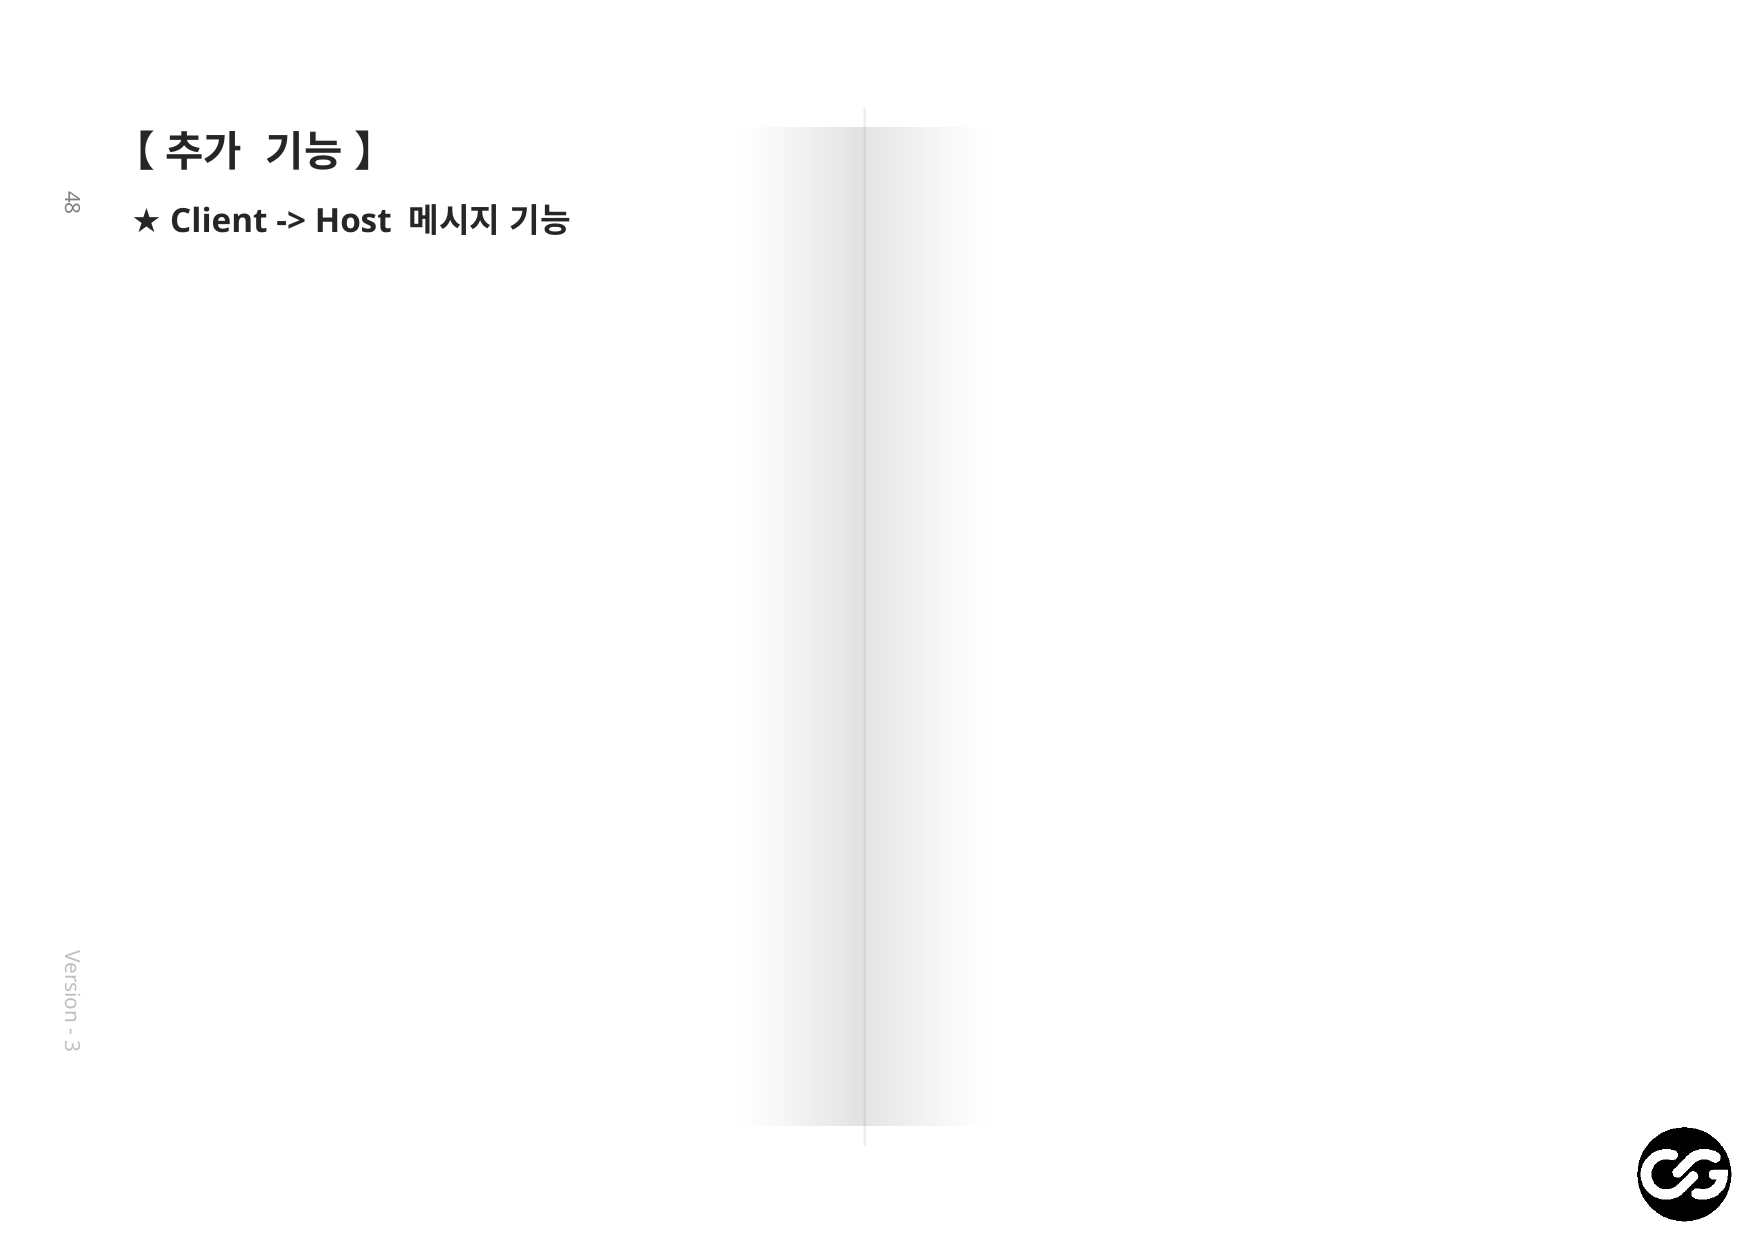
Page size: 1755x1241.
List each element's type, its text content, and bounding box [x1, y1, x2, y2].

text_box Version - 3 [53, 935, 94, 1068]
text_box 48 [53, 176, 94, 230]
picture [1635, 1126, 1732, 1223]
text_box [730, 107, 999, 1147]
text_box 【 추가 기능 】 [99, 117, 725, 183]
text_box ★ Client -> Host 메시지 기능 [116, 191, 586, 247]
